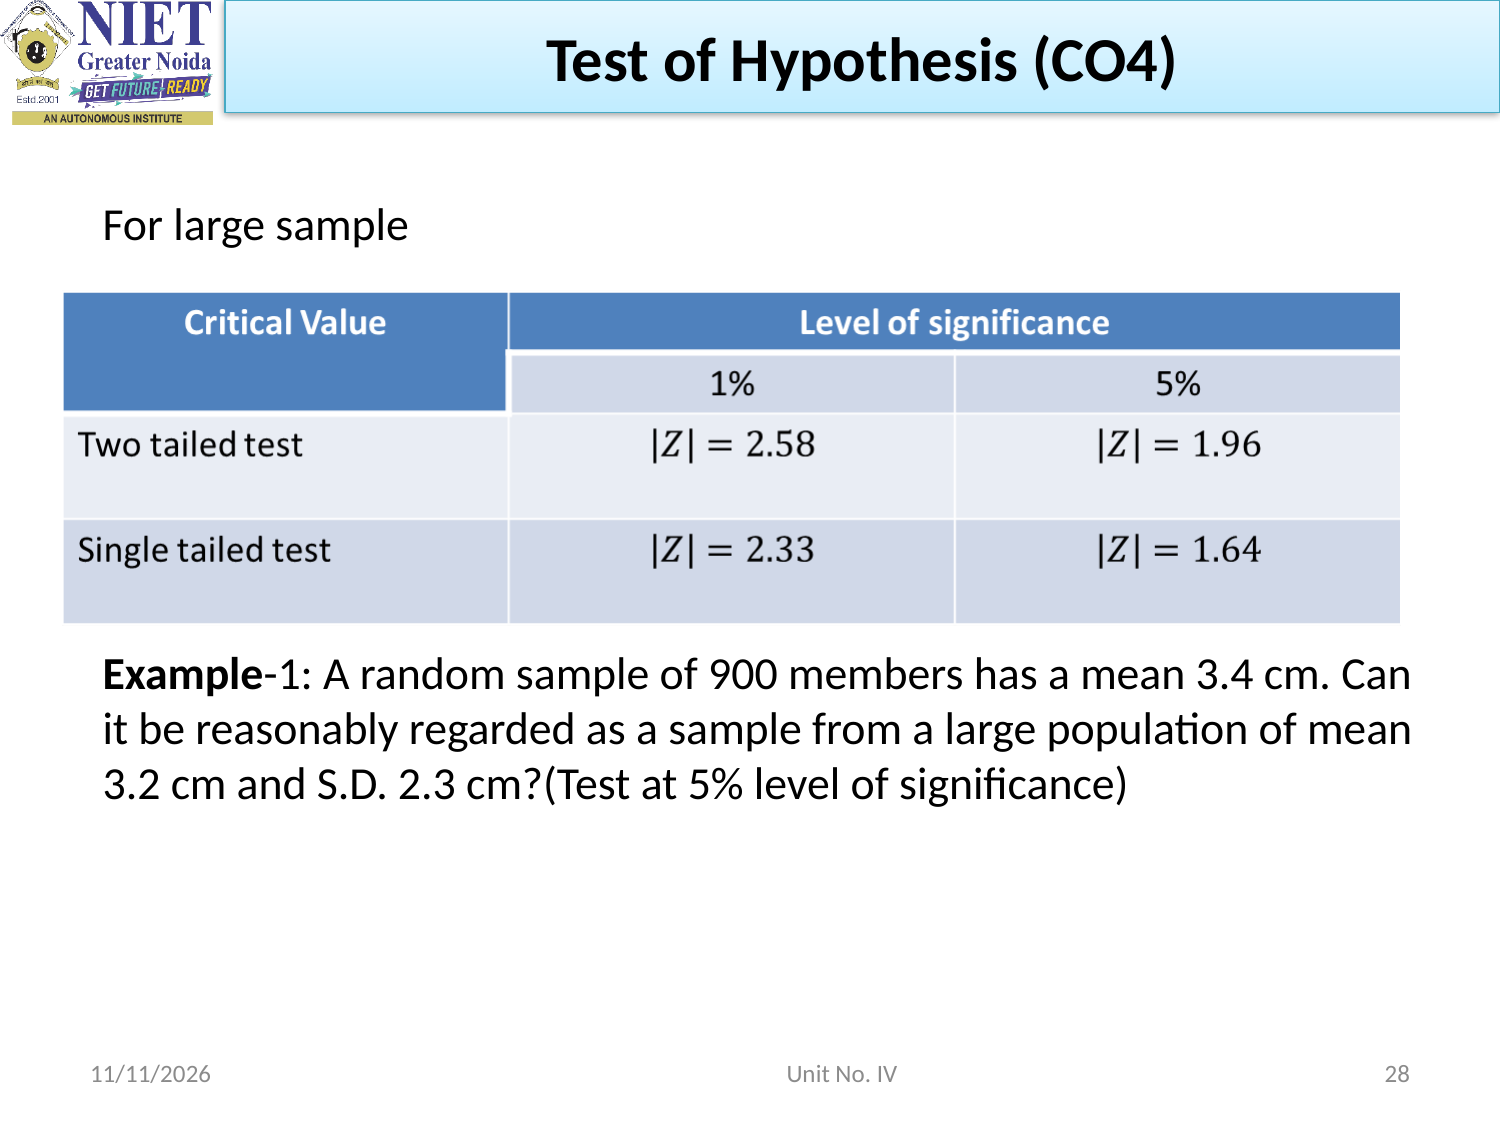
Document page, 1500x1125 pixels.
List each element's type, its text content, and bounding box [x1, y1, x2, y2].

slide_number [75, 1042, 412, 1103]
picture [62, 287, 1401, 640]
footer Unit No. IV [412, 1042, 1074, 1103]
text_box Test of Hypothesis (CO4) [224, 0, 1500, 113]
picture [0, 0, 213, 125]
slide_number 28 [1074, 1042, 1425, 1103]
